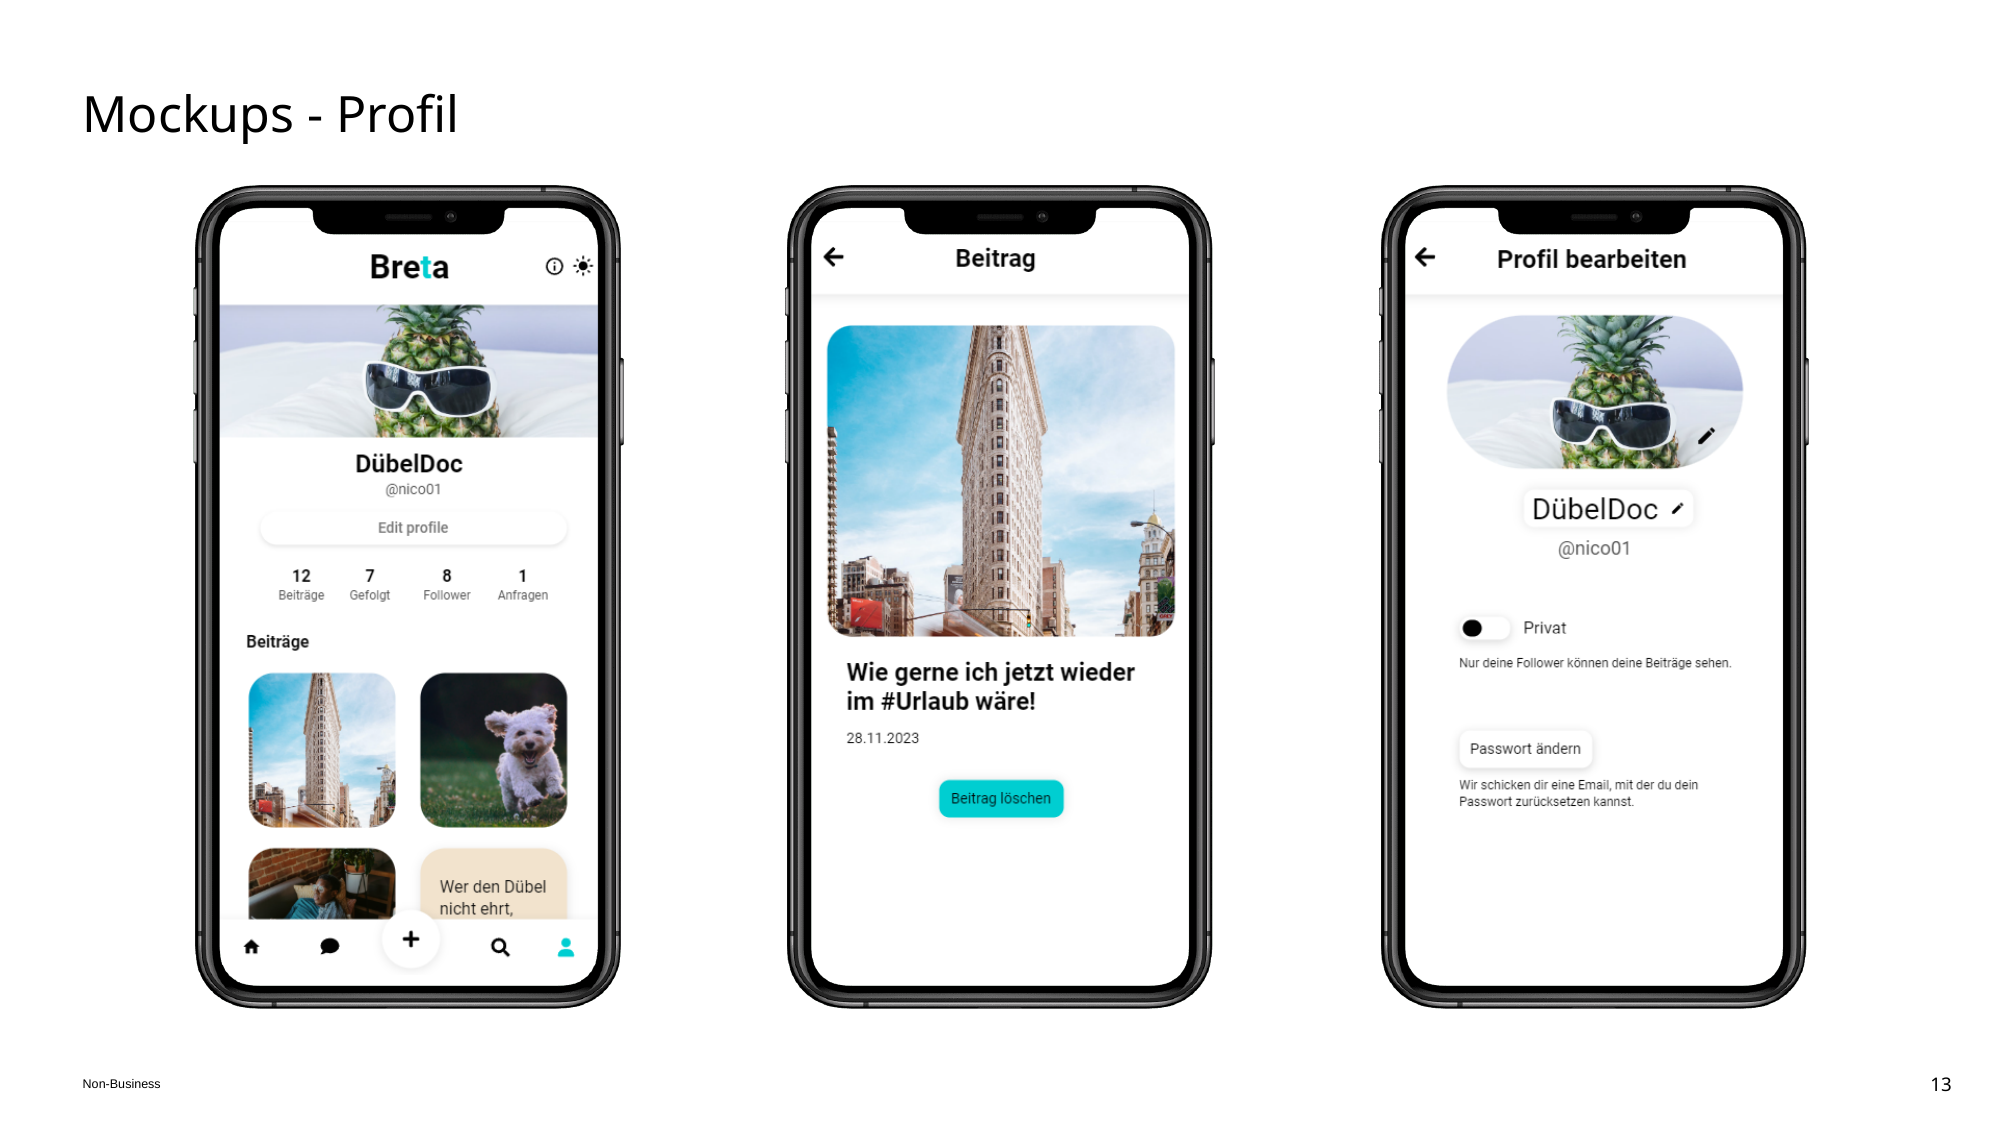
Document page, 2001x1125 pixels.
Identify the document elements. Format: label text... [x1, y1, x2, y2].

title Mockups - Profil [82, 82, 1918, 144]
picture [107, 160, 1896, 1034]
